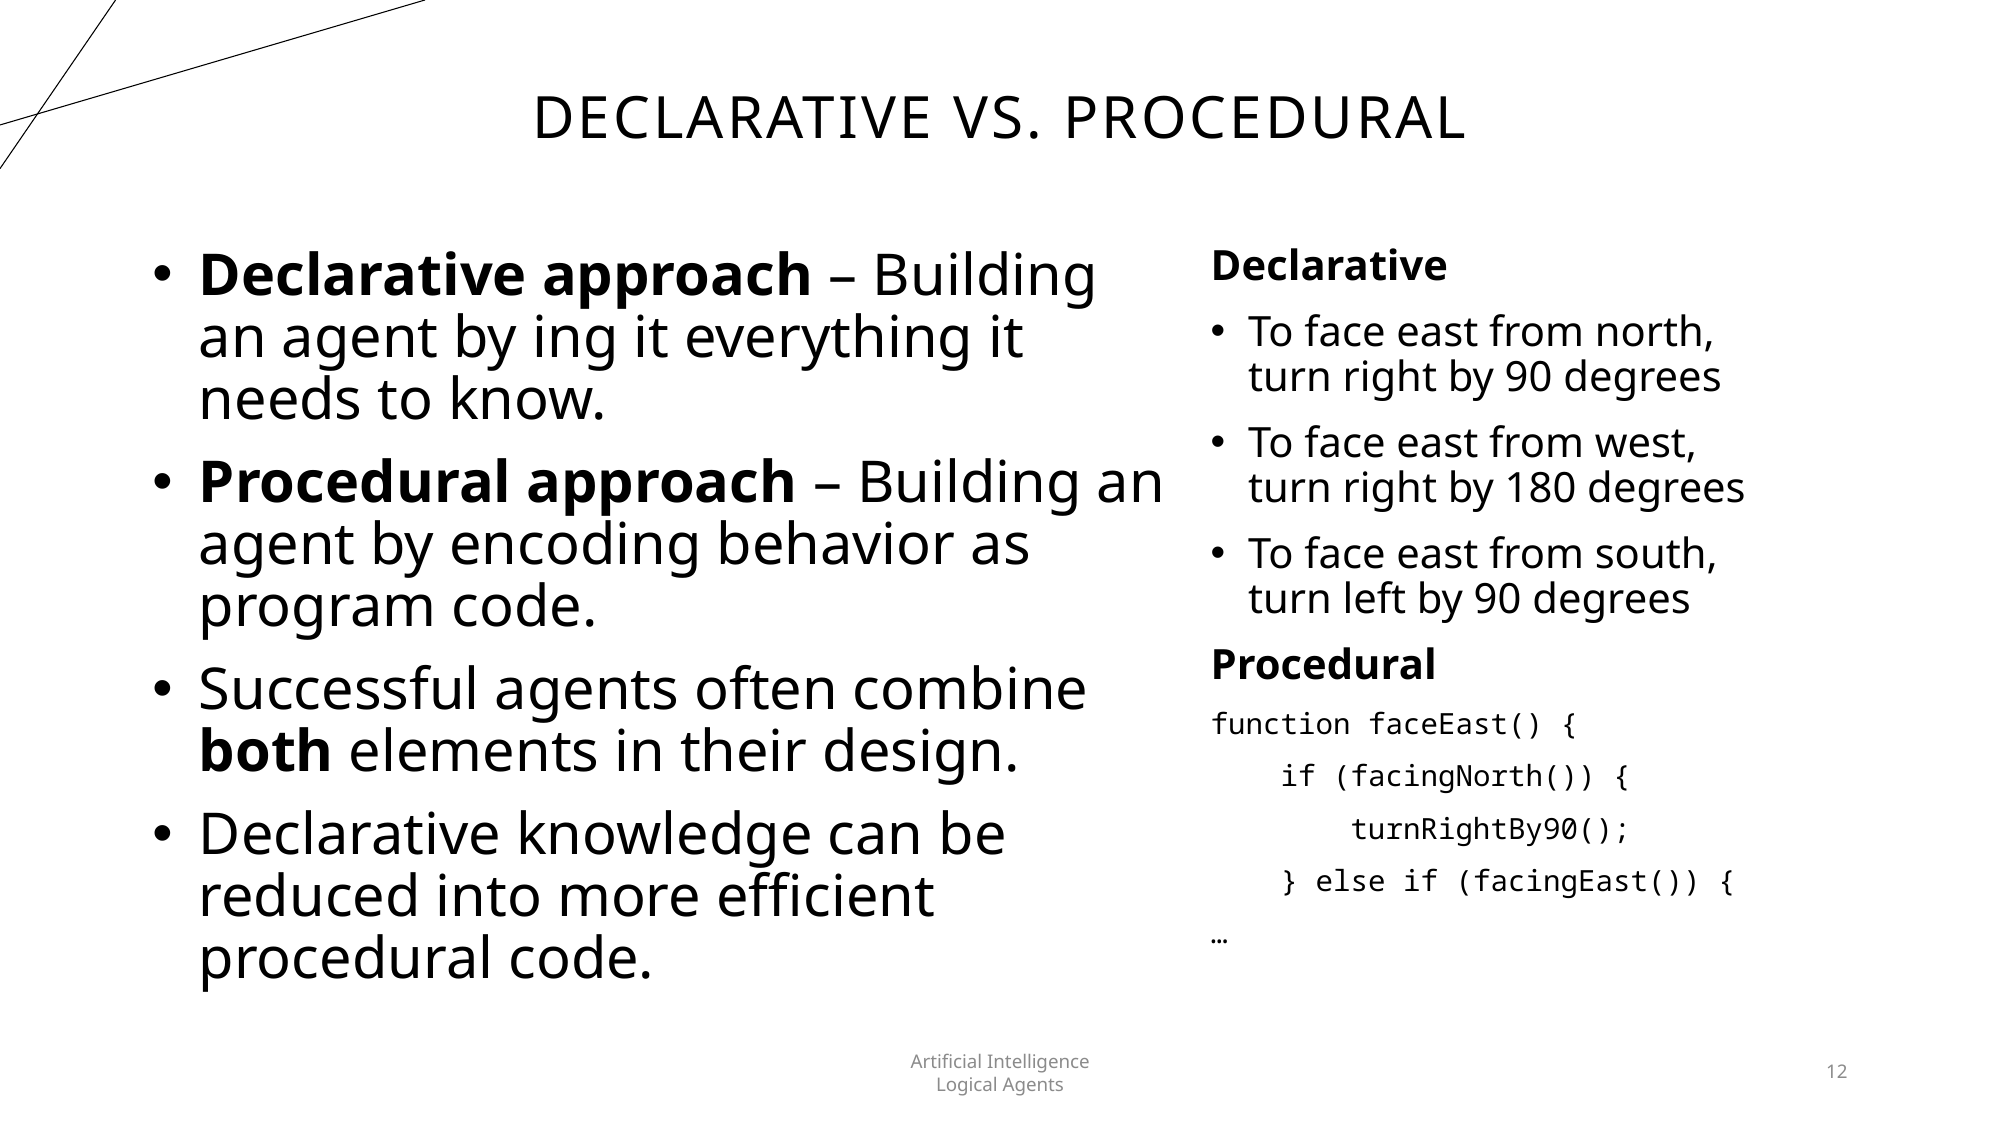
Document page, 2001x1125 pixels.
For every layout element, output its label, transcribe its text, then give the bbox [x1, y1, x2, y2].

slide_number 12 [1412, 1042, 1863, 1103]
title Declarative vs. Procedural [137, 42, 1863, 197]
footer Artificial Intelligence Logical Agents [662, 1042, 1338, 1103]
text_box Declarative To face east from north, turn right by 90 degrees To face east from west, turn right by 180 degrees To face east from south, turn left by 90 degrees Procedural function faceEast() { if (facingNorth()) { turnRightBy90(); } else if (facingEast()) { … [1195, 237, 1800, 1001]
